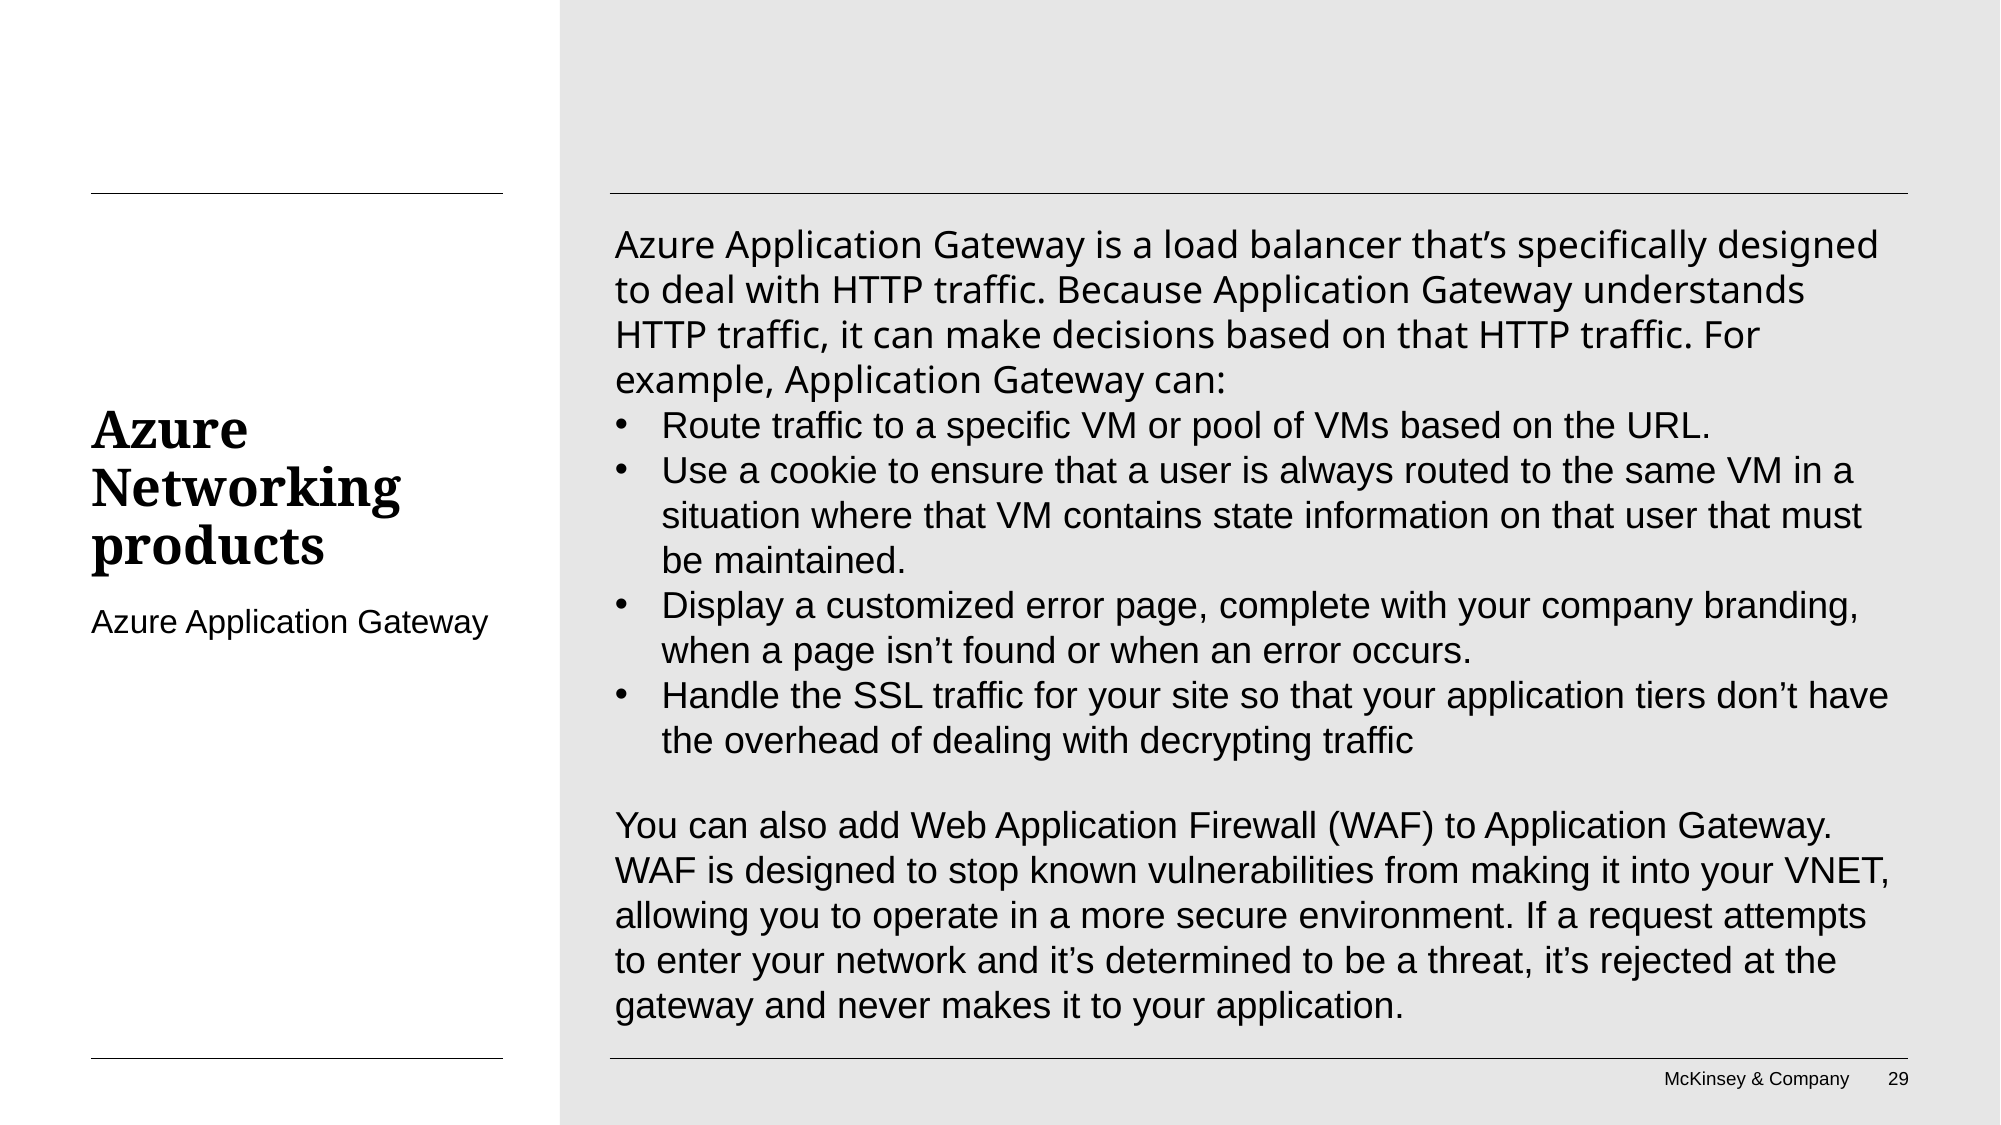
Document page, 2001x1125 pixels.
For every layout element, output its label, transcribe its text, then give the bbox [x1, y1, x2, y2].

text_box Azure Application Gateway is a load balancer that’s specifically designed to deal with HTTP traffic. Because Application Gateway understands HTTP traffic, it can make decisions based on that HTTP traffic. For example, Application Gateway can: Route traffic to a specific VM or pool of VMs based on the URL. Use a cookie to ensure that a user is always routed to the same VM in a situation where that VM contains state information on that user that must be maintained. Display a customized error page, complete with your company branding, when a page isn’t found or when an error occurs. Handle the SSL traffic for your site so that your application tiers don’t have the overhead of dealing with decrypting traffic You can also add Web Application Firewall (WAF) to Application Gateway. WAF is designed to stop known vulnerabilities from making it into your VNET, allowing you to operate in a more secure environment. If a request attempts to enter your network and it’s determined to be a threat, it’s rejected at the gateway and never makes it to your application. [599, 214, 1910, 1074]
title Azure Networking products [91, 450, 504, 577]
subtitle Azure Application Gateway [91, 600, 504, 641]
